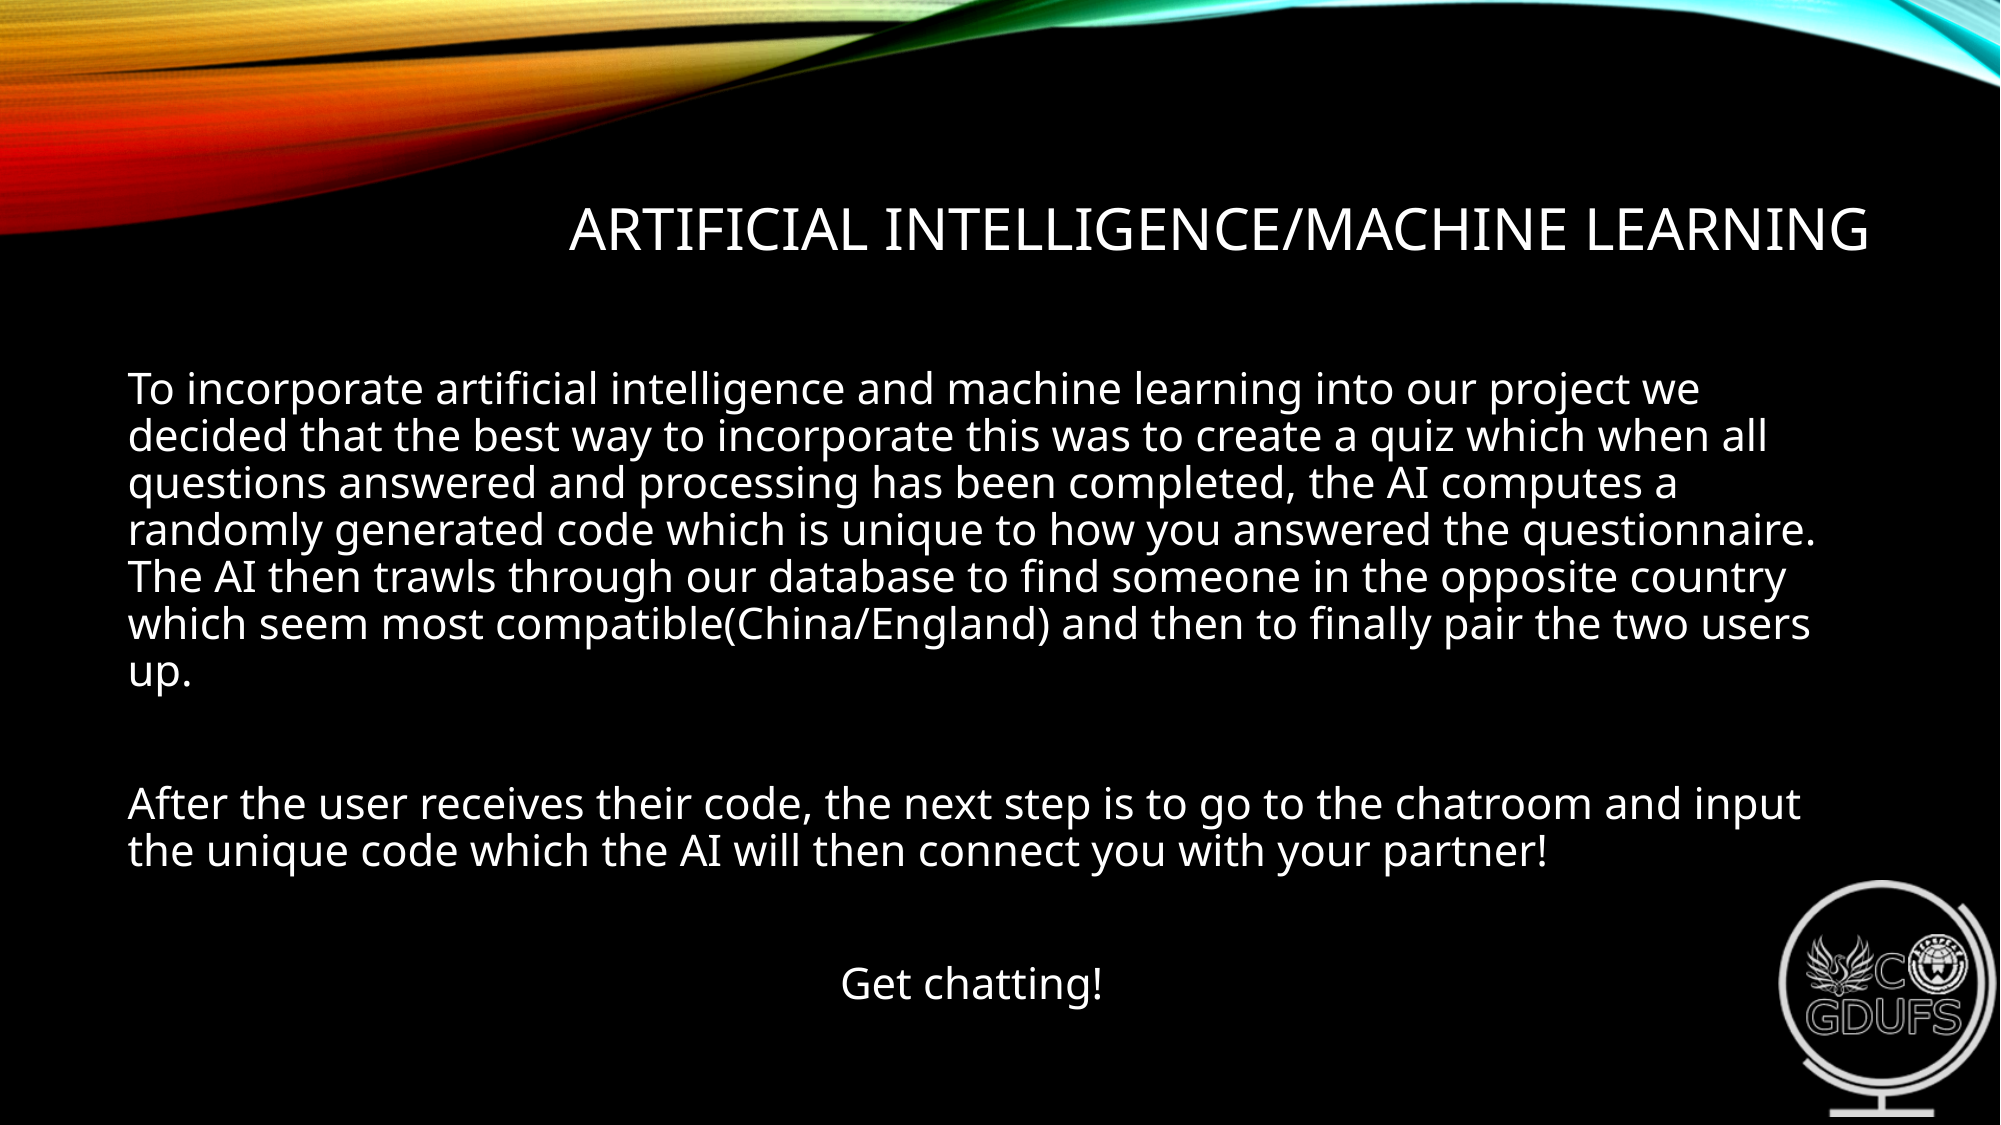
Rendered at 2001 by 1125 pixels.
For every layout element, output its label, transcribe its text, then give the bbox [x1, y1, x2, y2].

list To incorporate artificial intelligence and machine learning into our project we decided that the best way to incorporate this was to create a quiz which when all questions answered and processing has been completed, the AI computes a randomly generated code which is unique to how you answered the questionnaire. The AI then trawls through our database to find someone in the opposite country which seem most compatible(China/England) and then to finally pair the two users up. After the user receives their code, the next step is to go to the chatroom and input the unique code which the AI will then connect you with your partner! Get chatting! [112, 360, 1888, 1021]
picture [1778, 880, 1997, 1118]
picture [0, 0, 2000, 237]
title Artificial intelligence/machine learning [474, 125, 1888, 338]
